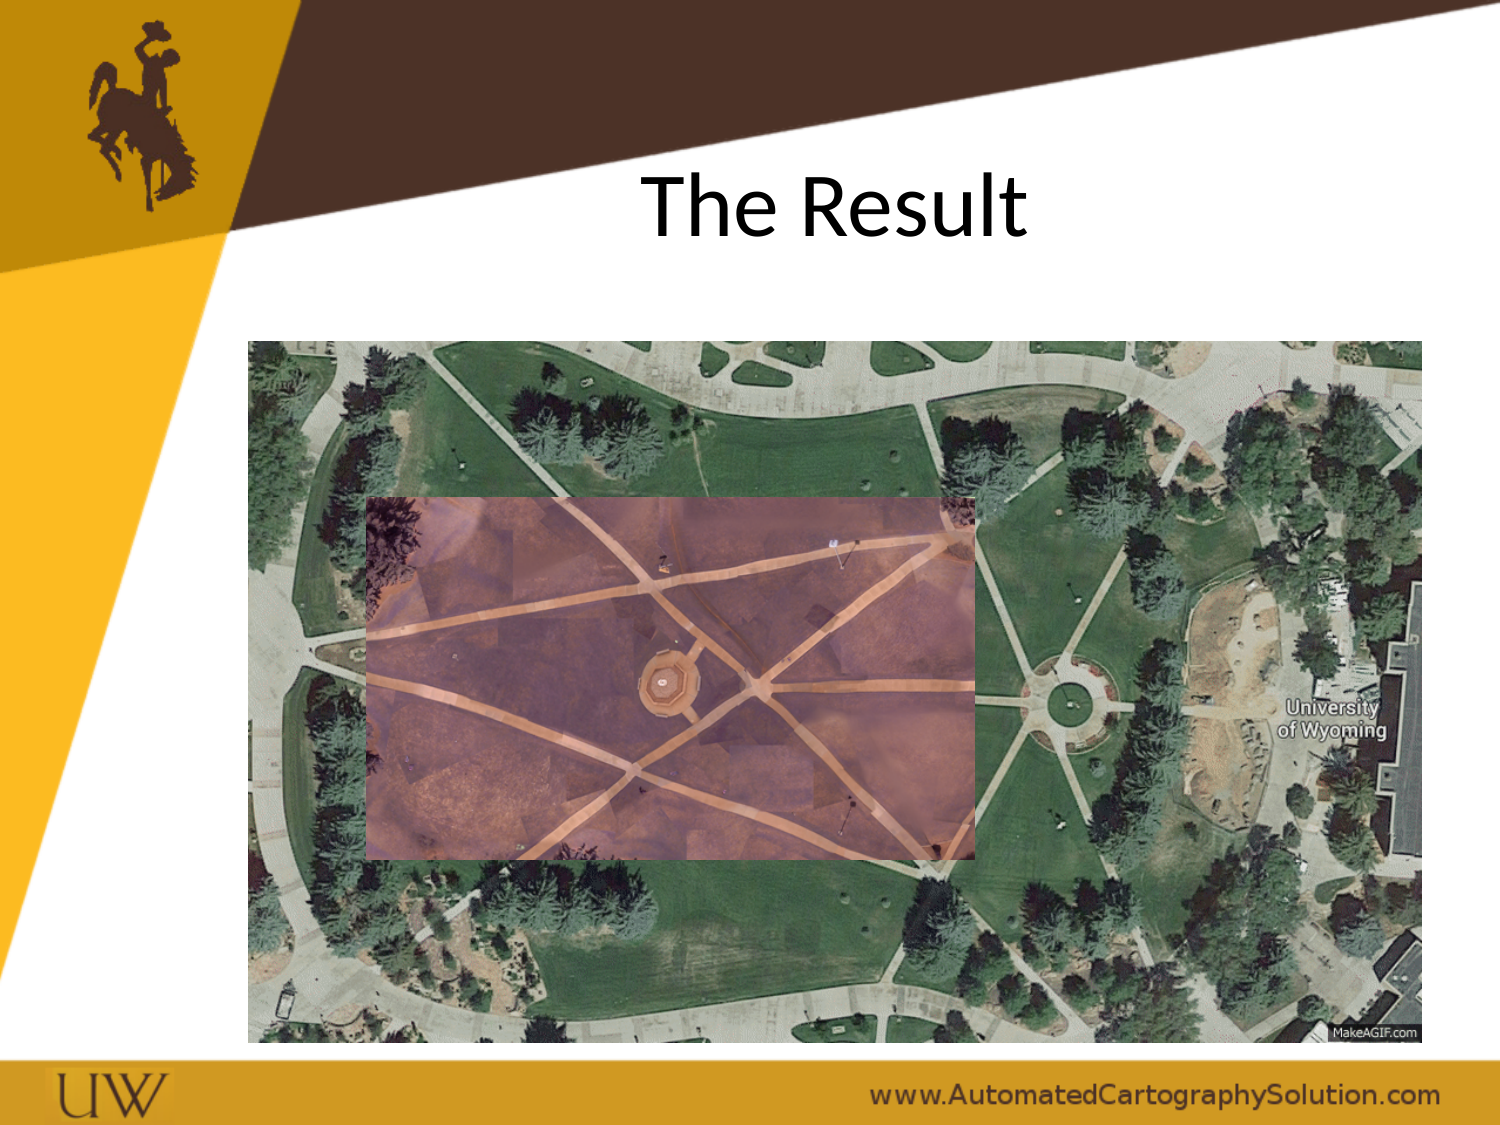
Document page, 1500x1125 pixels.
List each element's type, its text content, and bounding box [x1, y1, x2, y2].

text_box The Result [160, 105, 1500, 294]
picture [0, 0, 1500, 1125]
